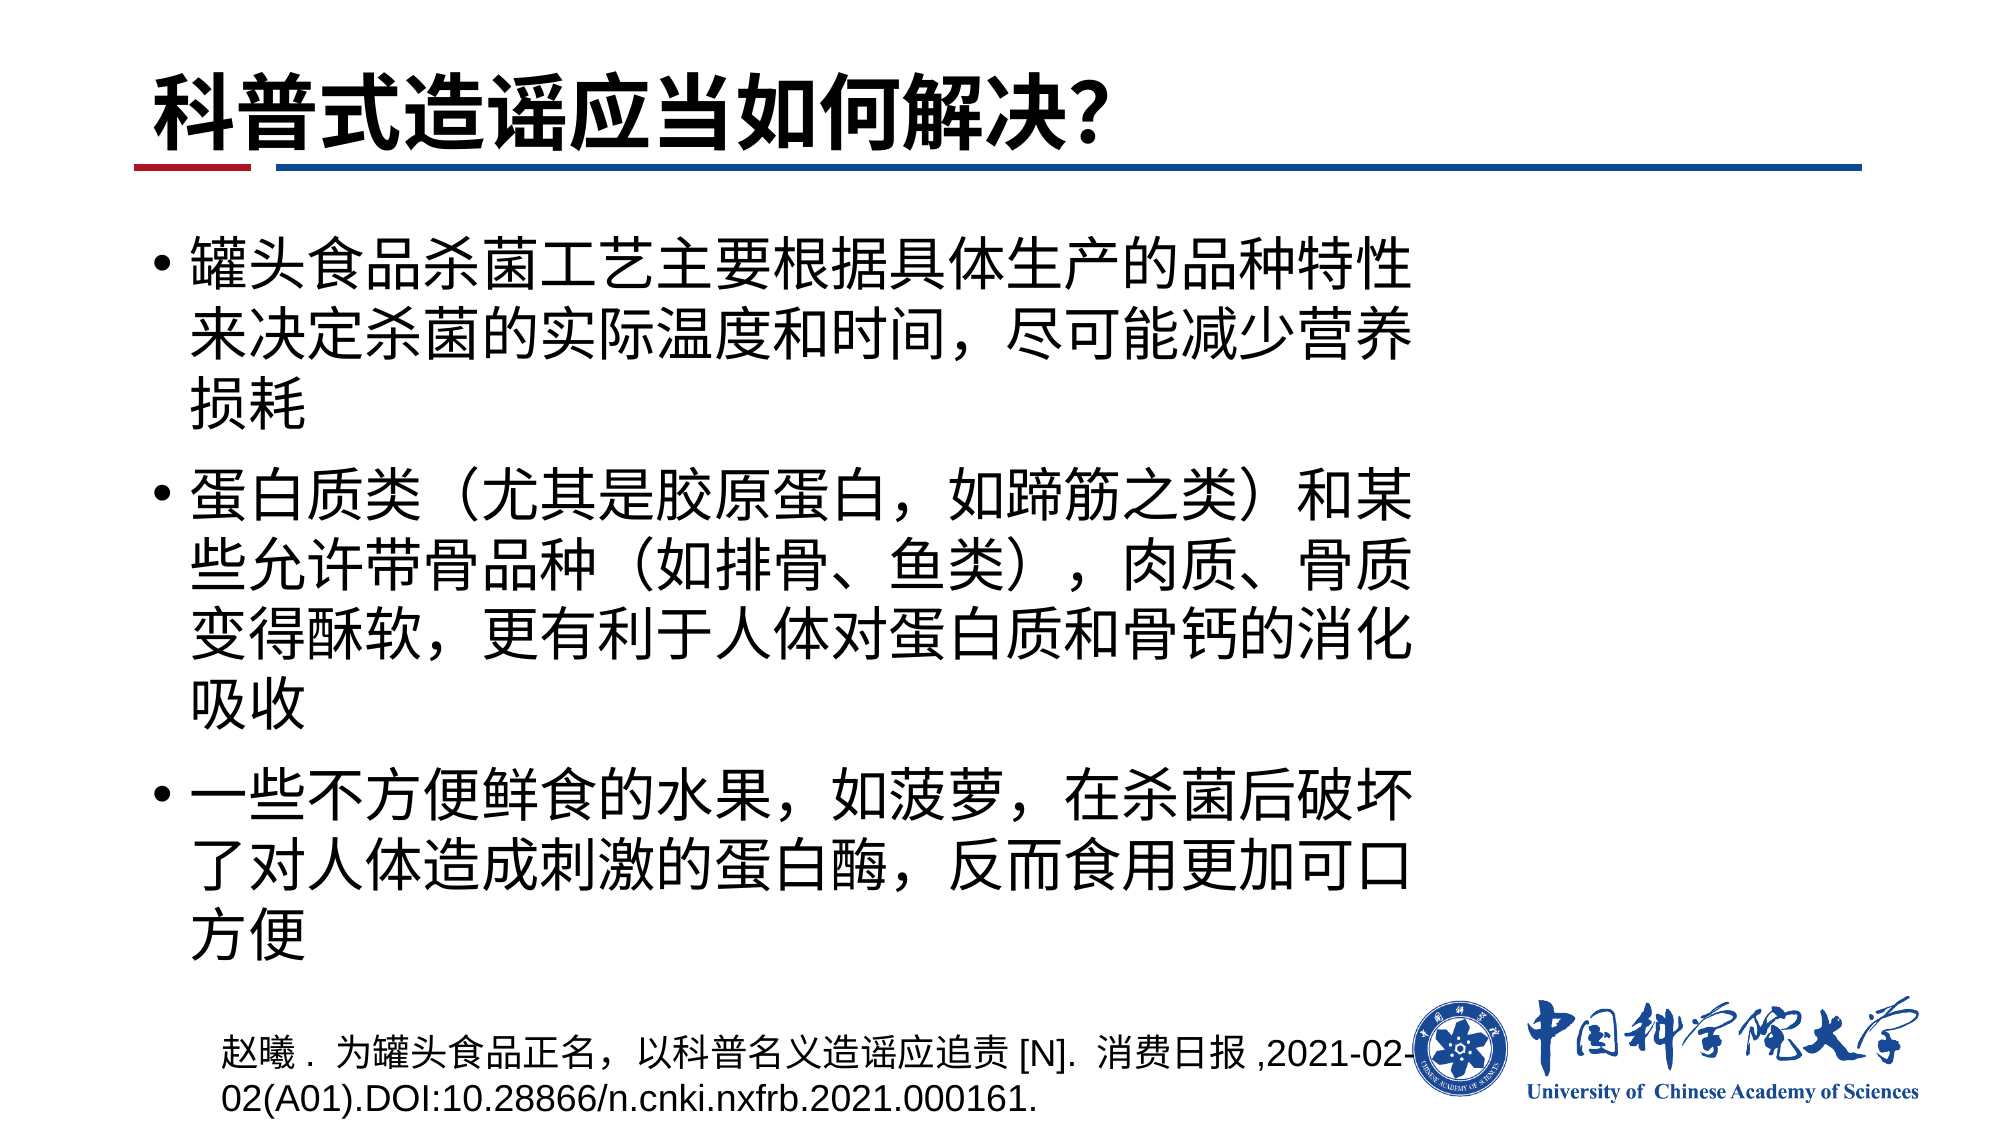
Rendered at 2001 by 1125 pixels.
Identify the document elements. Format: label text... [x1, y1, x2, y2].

picture [1412, 996, 1919, 1103]
text_box 赵曦. 为罐头食品正名，以科普名义造谣应追责[N]. 消费日报,2021-02-02(A01).DOI:10.28866/n.cnki.nxfrb.2021.000161. [206, 1021, 1713, 1125]
list 罐头食品杀菌工艺主要根据具体生产的品种特性来决定杀菌的实际温度和时间，尽可能减少营养损耗 蛋白质类（尤其是胶原蛋白，如蹄筋之类）和某些允许带骨品种（如排骨、鱼类），肉质、骨质变得酥软，更有利于人体对蛋白质和骨钙的消化吸收 一些不方便鲜食的水果，如菠萝，在杀菌后破坏了对人体造成刺激的蛋白酶，反而食用更加可口方便 [137, 219, 1435, 985]
title 科普式造谣应当如何解决？ [137, 0, 1863, 168]
